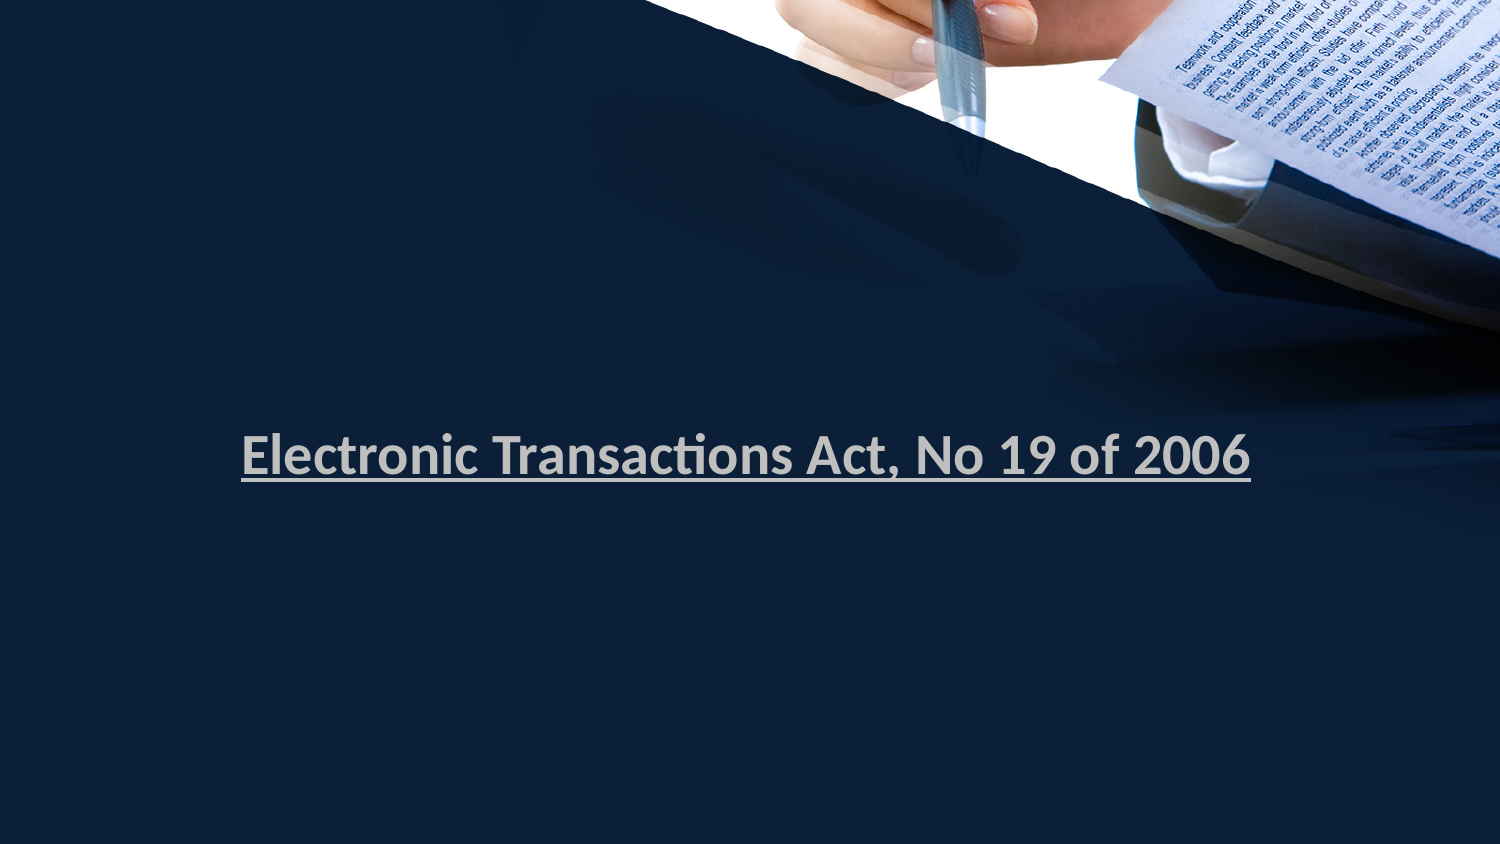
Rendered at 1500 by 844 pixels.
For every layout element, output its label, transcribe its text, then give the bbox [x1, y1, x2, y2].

list Electronic Transactions Act, No 19 of 2006 [70, 245, 1423, 745]
picture [0, 0, 1500, 844]
